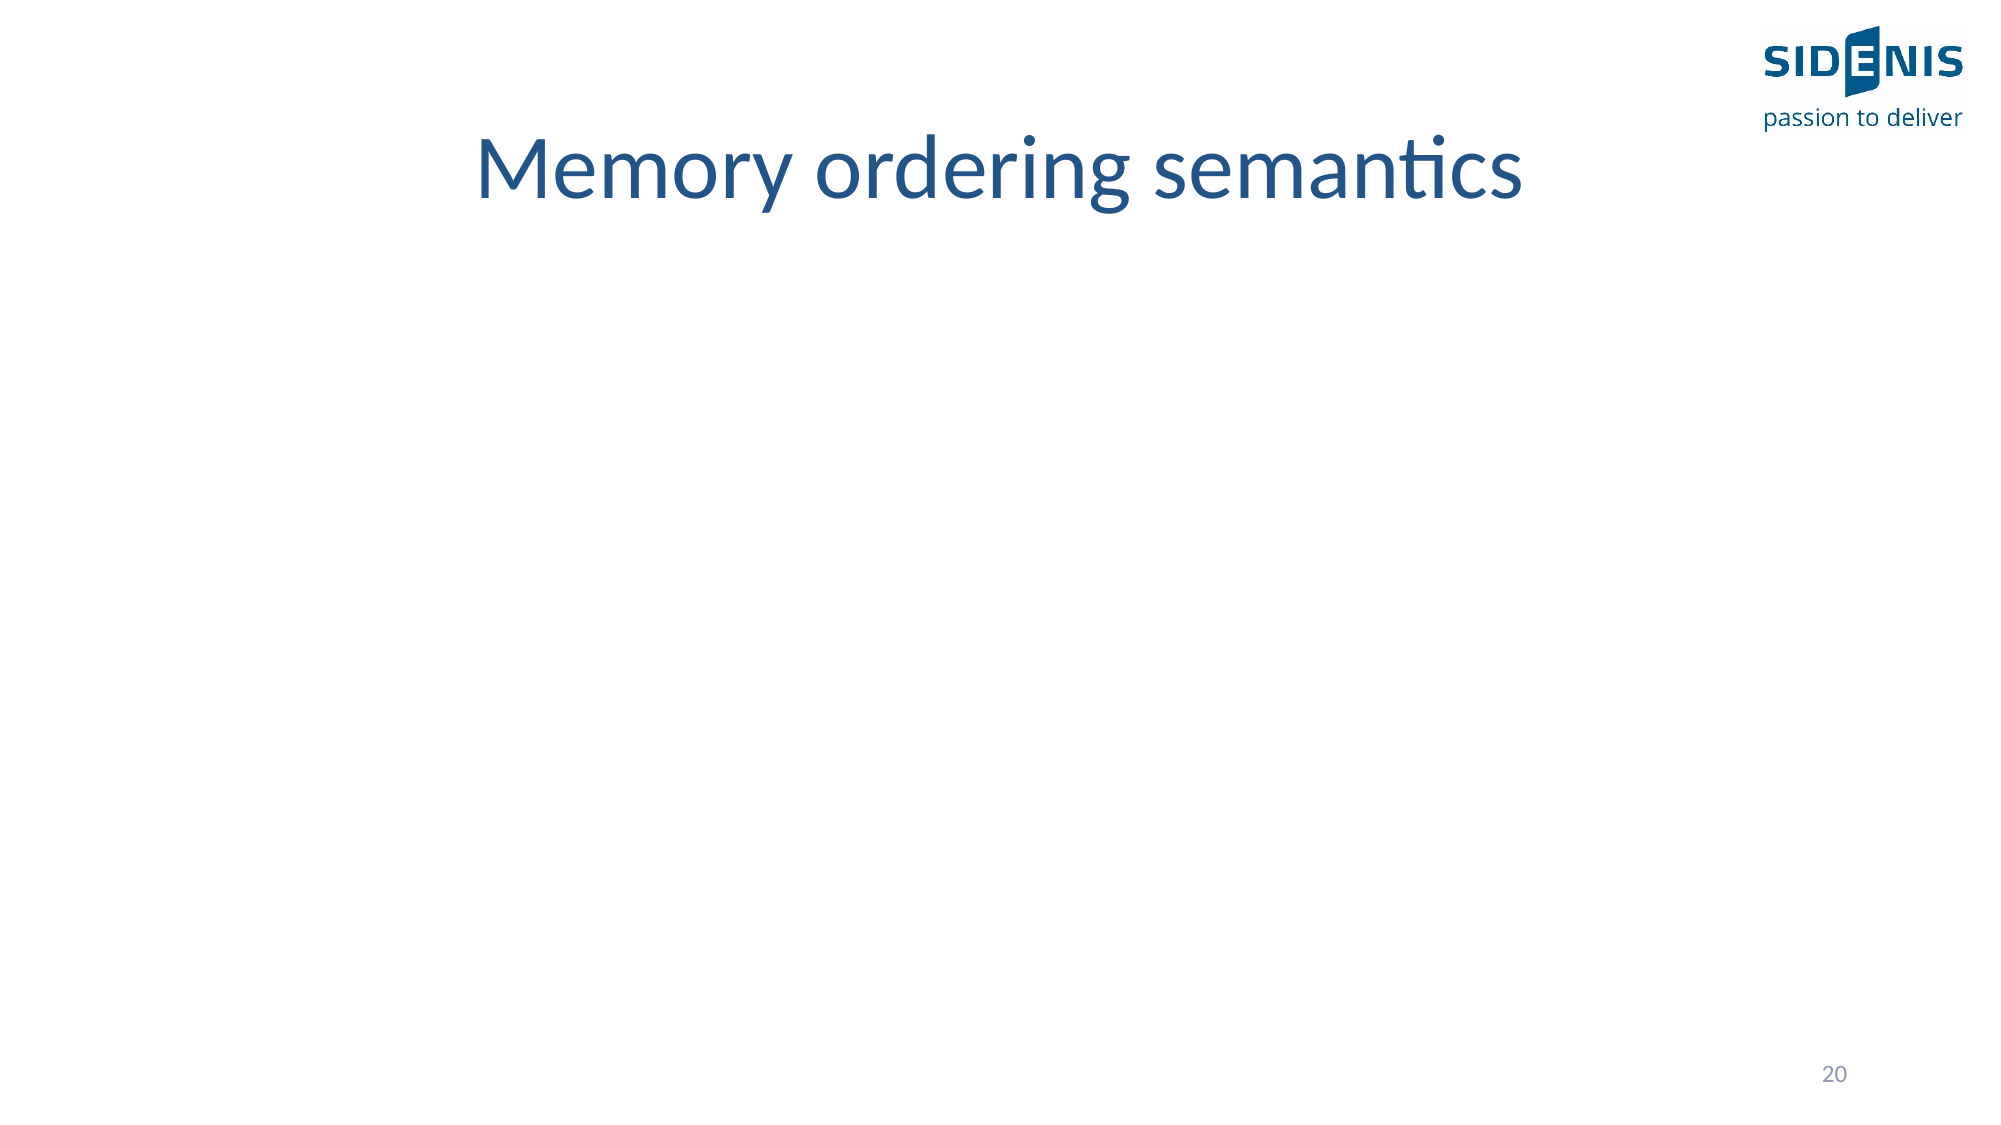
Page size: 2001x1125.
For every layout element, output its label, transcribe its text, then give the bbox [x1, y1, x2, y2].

title Memory ordering semantics [137, 59, 1863, 278]
slide_number 20 [1412, 1042, 1863, 1103]
picture [1757, 20, 1968, 139]
